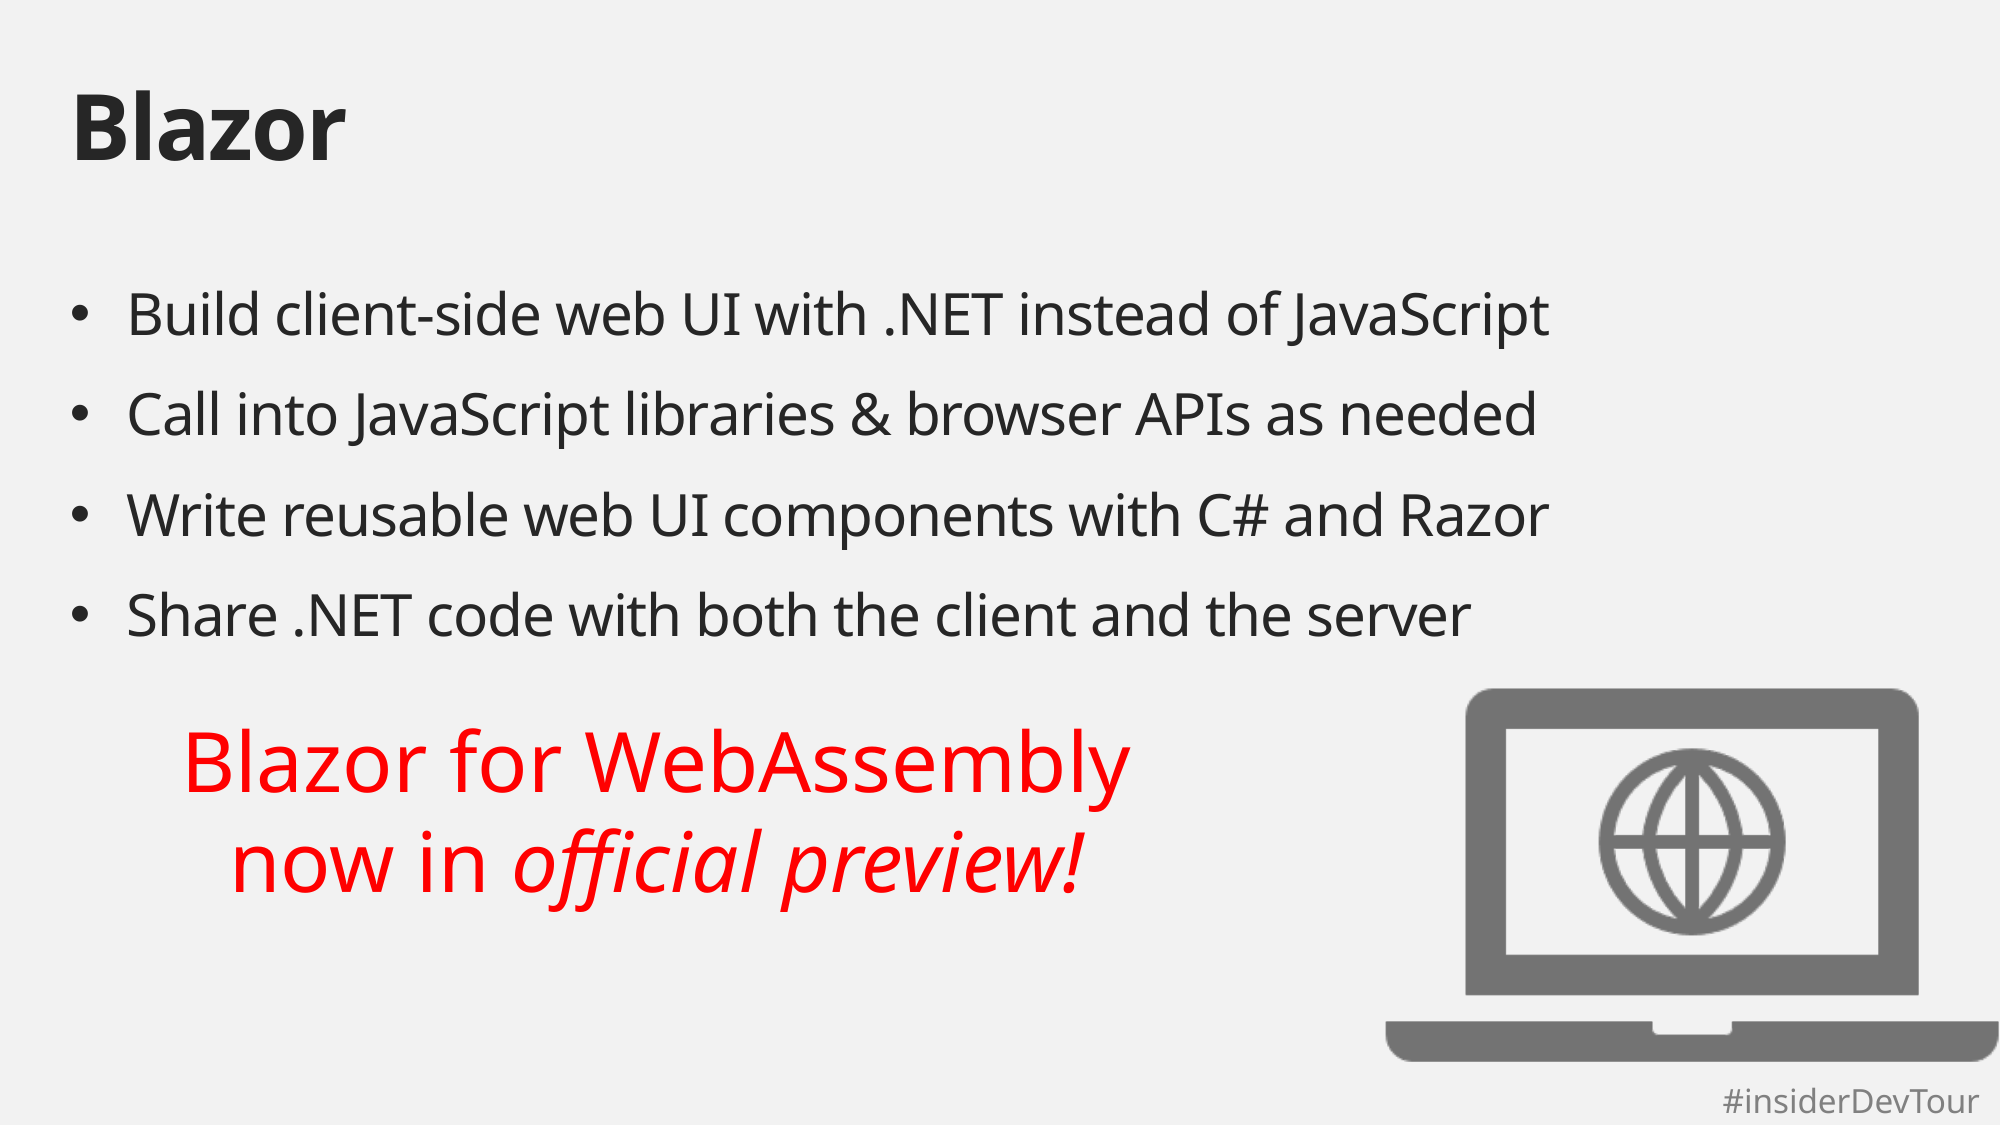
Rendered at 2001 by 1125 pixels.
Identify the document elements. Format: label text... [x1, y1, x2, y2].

list Build client-side web UI with .NET instead of JavaScript Call into JavaScript libraries & browser APIs as needed Write reusable web UI components with C# and Razor Share .NET code with both the client and the server [55, 259, 1945, 1080]
picture [1373, 556, 2000, 1125]
text_box Blazor for WebAssembly now in official preview! [121, 709, 1193, 910]
title Blazor [55, 53, 1945, 209]
